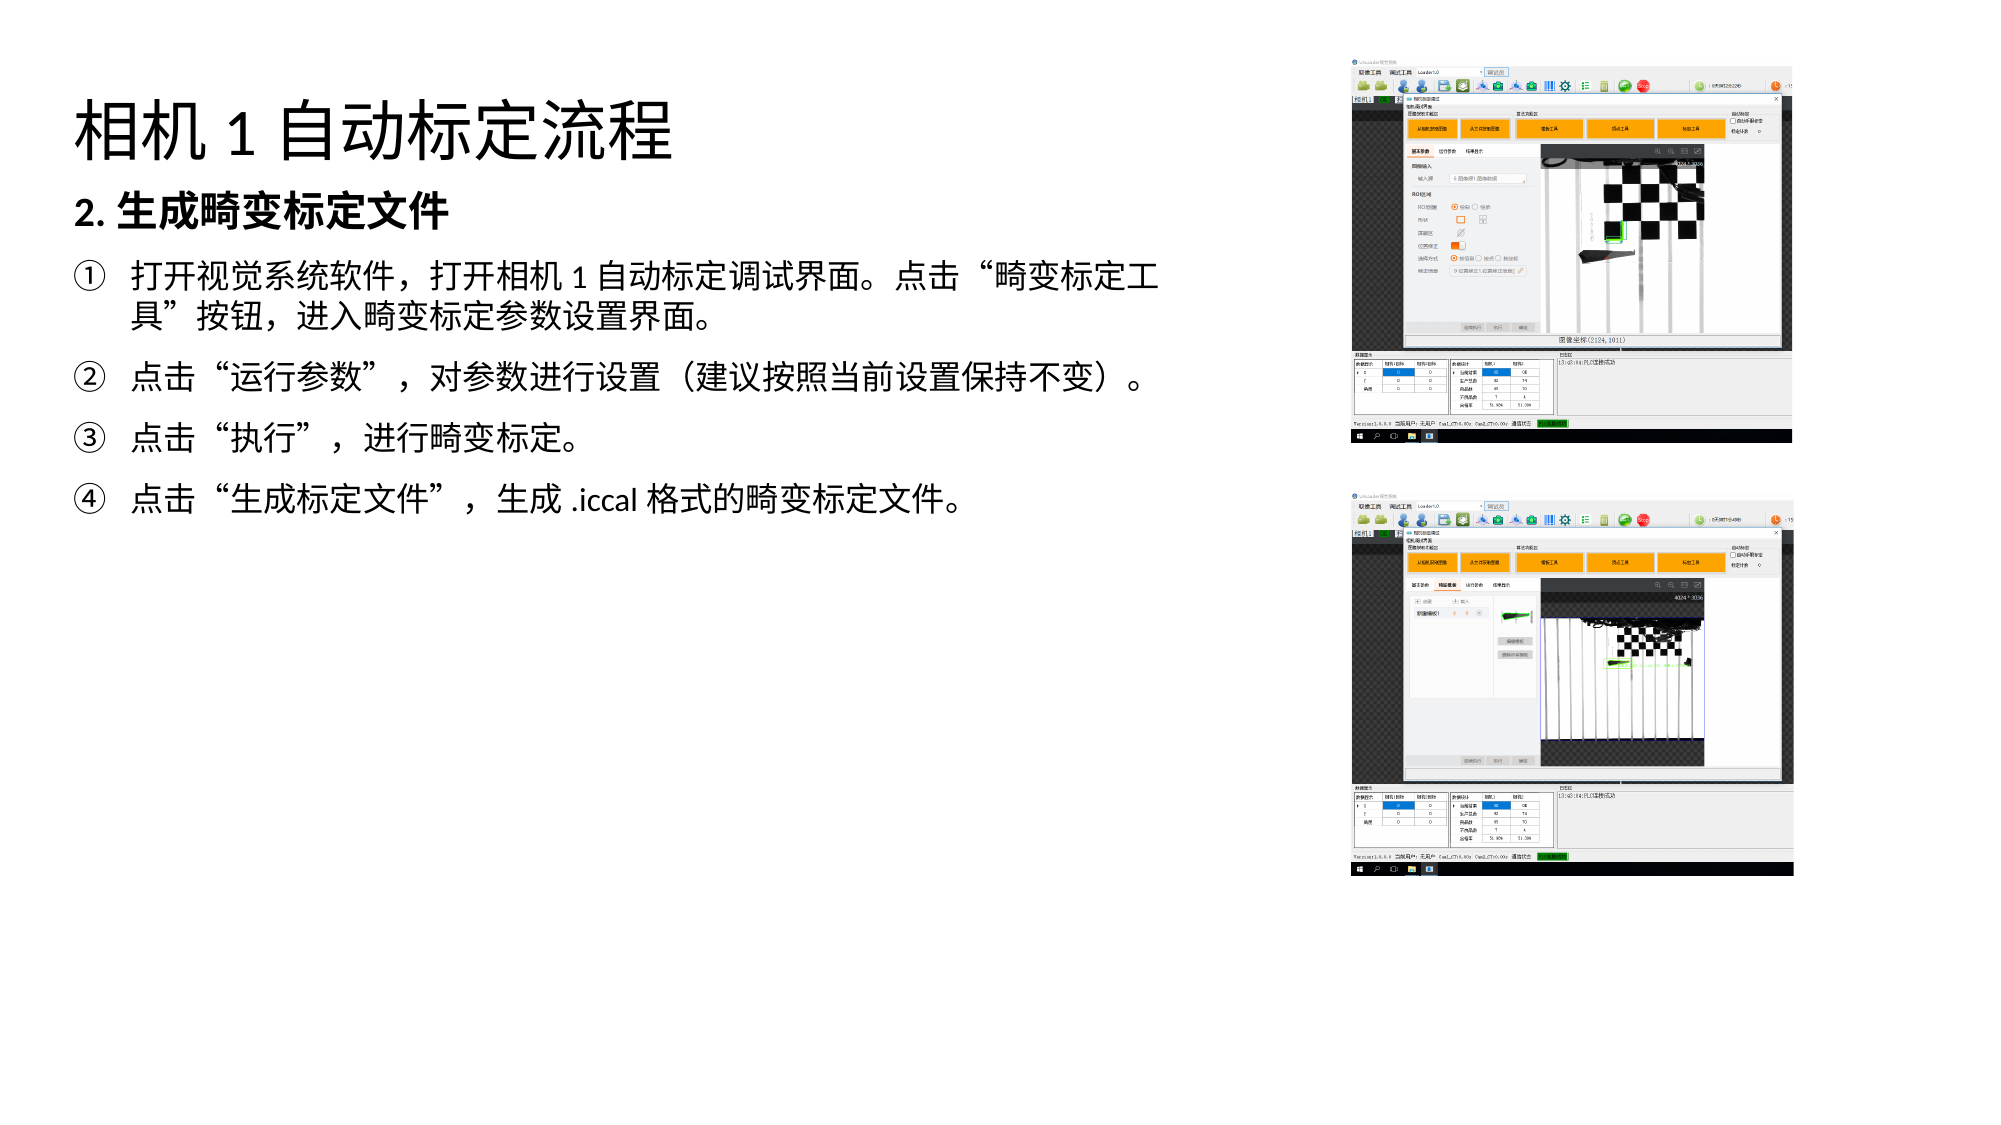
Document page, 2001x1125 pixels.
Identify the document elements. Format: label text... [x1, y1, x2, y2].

picture [1351, 58, 1793, 443]
picture [1351, 492, 1794, 876]
list 2.生成畸变标定文件 打开视觉系统软件，打开相机1自动标定调试界面。点击“畸变标定工具”按钮，进入畸变标定参数设置界面。 点击“运行参数”，对参数进行设置（建议按照当前设置保持不变）。 点击“执行”，进行畸变标定。 点击“生成标定文件”，生成.iccal格式的畸变标定文件。 [59, 177, 1233, 992]
title 相机1自动标定流程 [59, 59, 768, 177]
